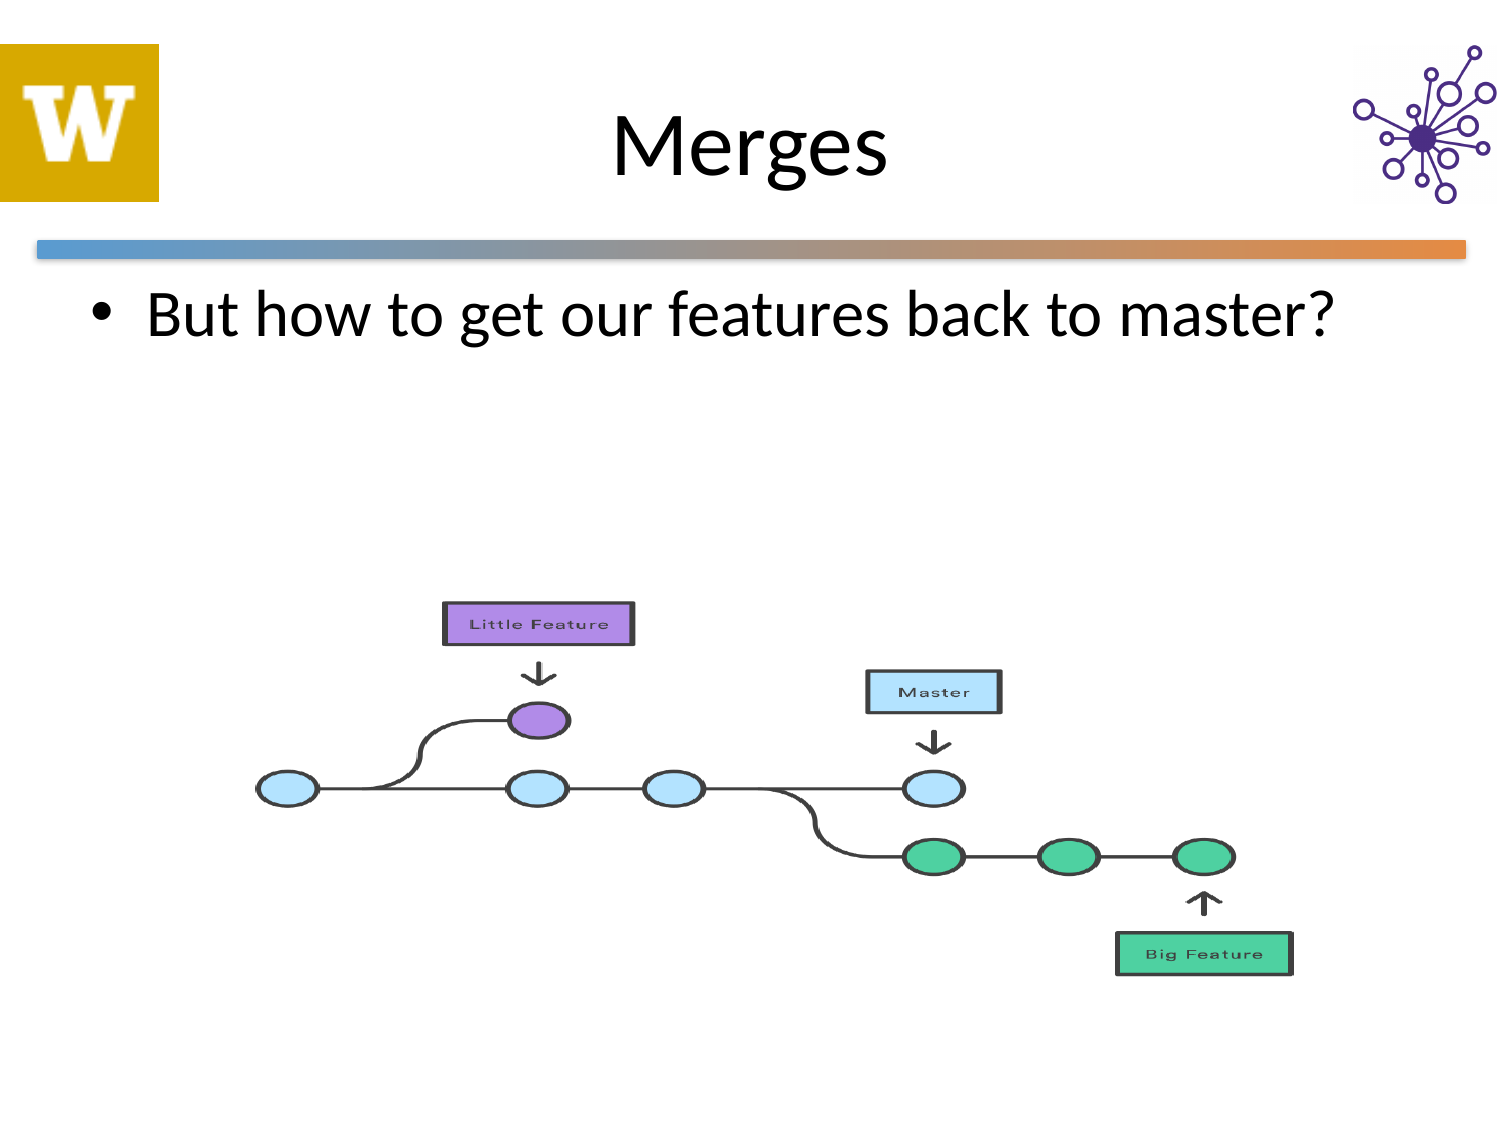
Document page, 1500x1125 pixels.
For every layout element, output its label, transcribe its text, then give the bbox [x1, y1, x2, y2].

picture [1425, 45, 1497, 204]
list But how to get our features back to master? [75, 262, 1425, 1093]
picture [0, 44, 159, 202]
title Merges [75, 45, 1425, 233]
picture [211, 456, 1338, 1123]
